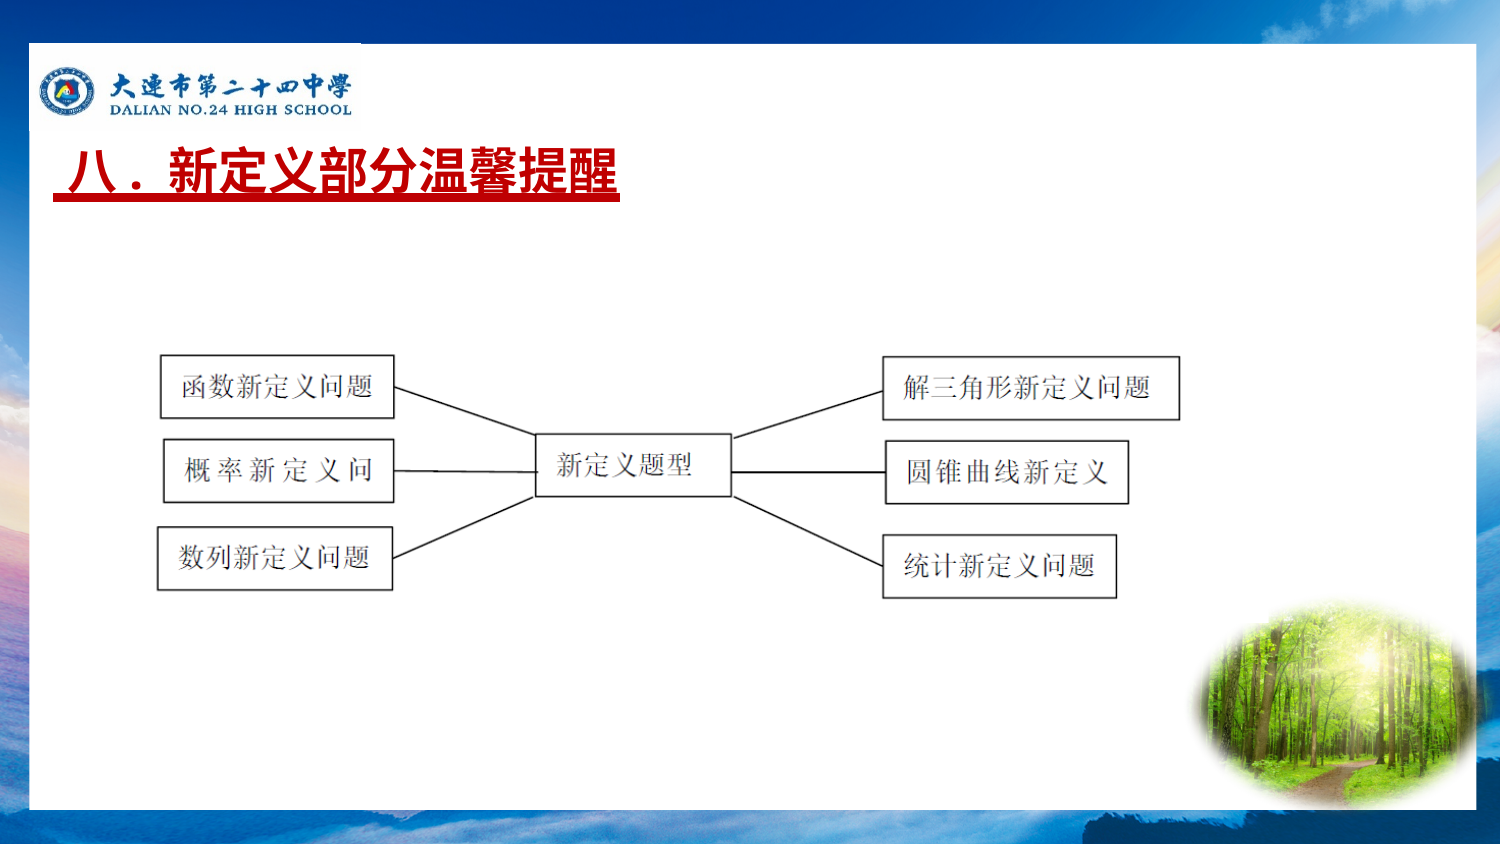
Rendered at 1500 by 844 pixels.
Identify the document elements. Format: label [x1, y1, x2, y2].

picture [0, 0, 1500, 844]
text_box [52, 138, 865, 201]
